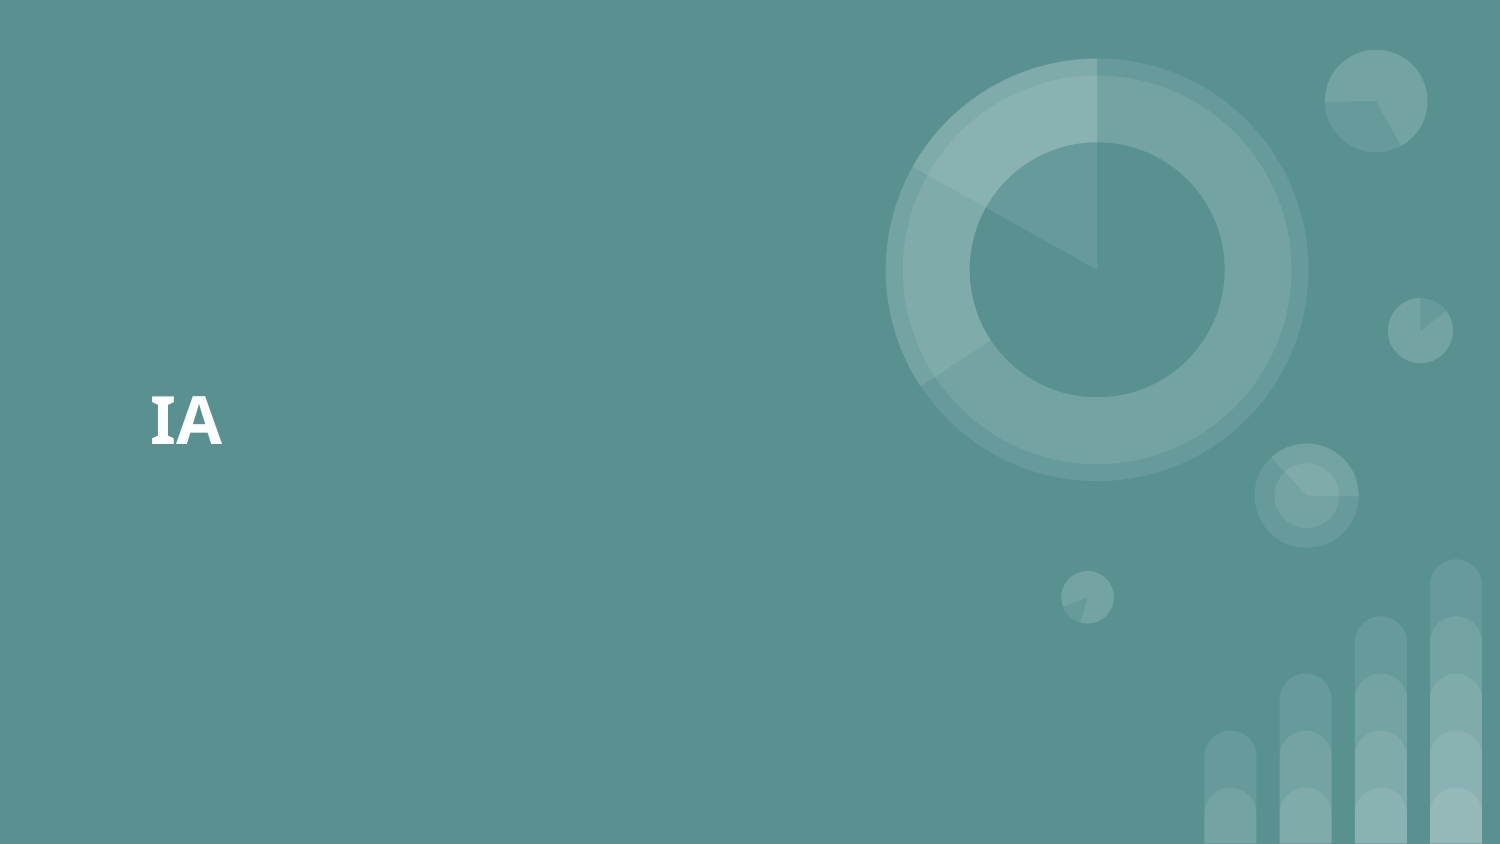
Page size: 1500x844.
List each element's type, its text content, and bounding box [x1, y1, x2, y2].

title IA [135, 264, 834, 572]
